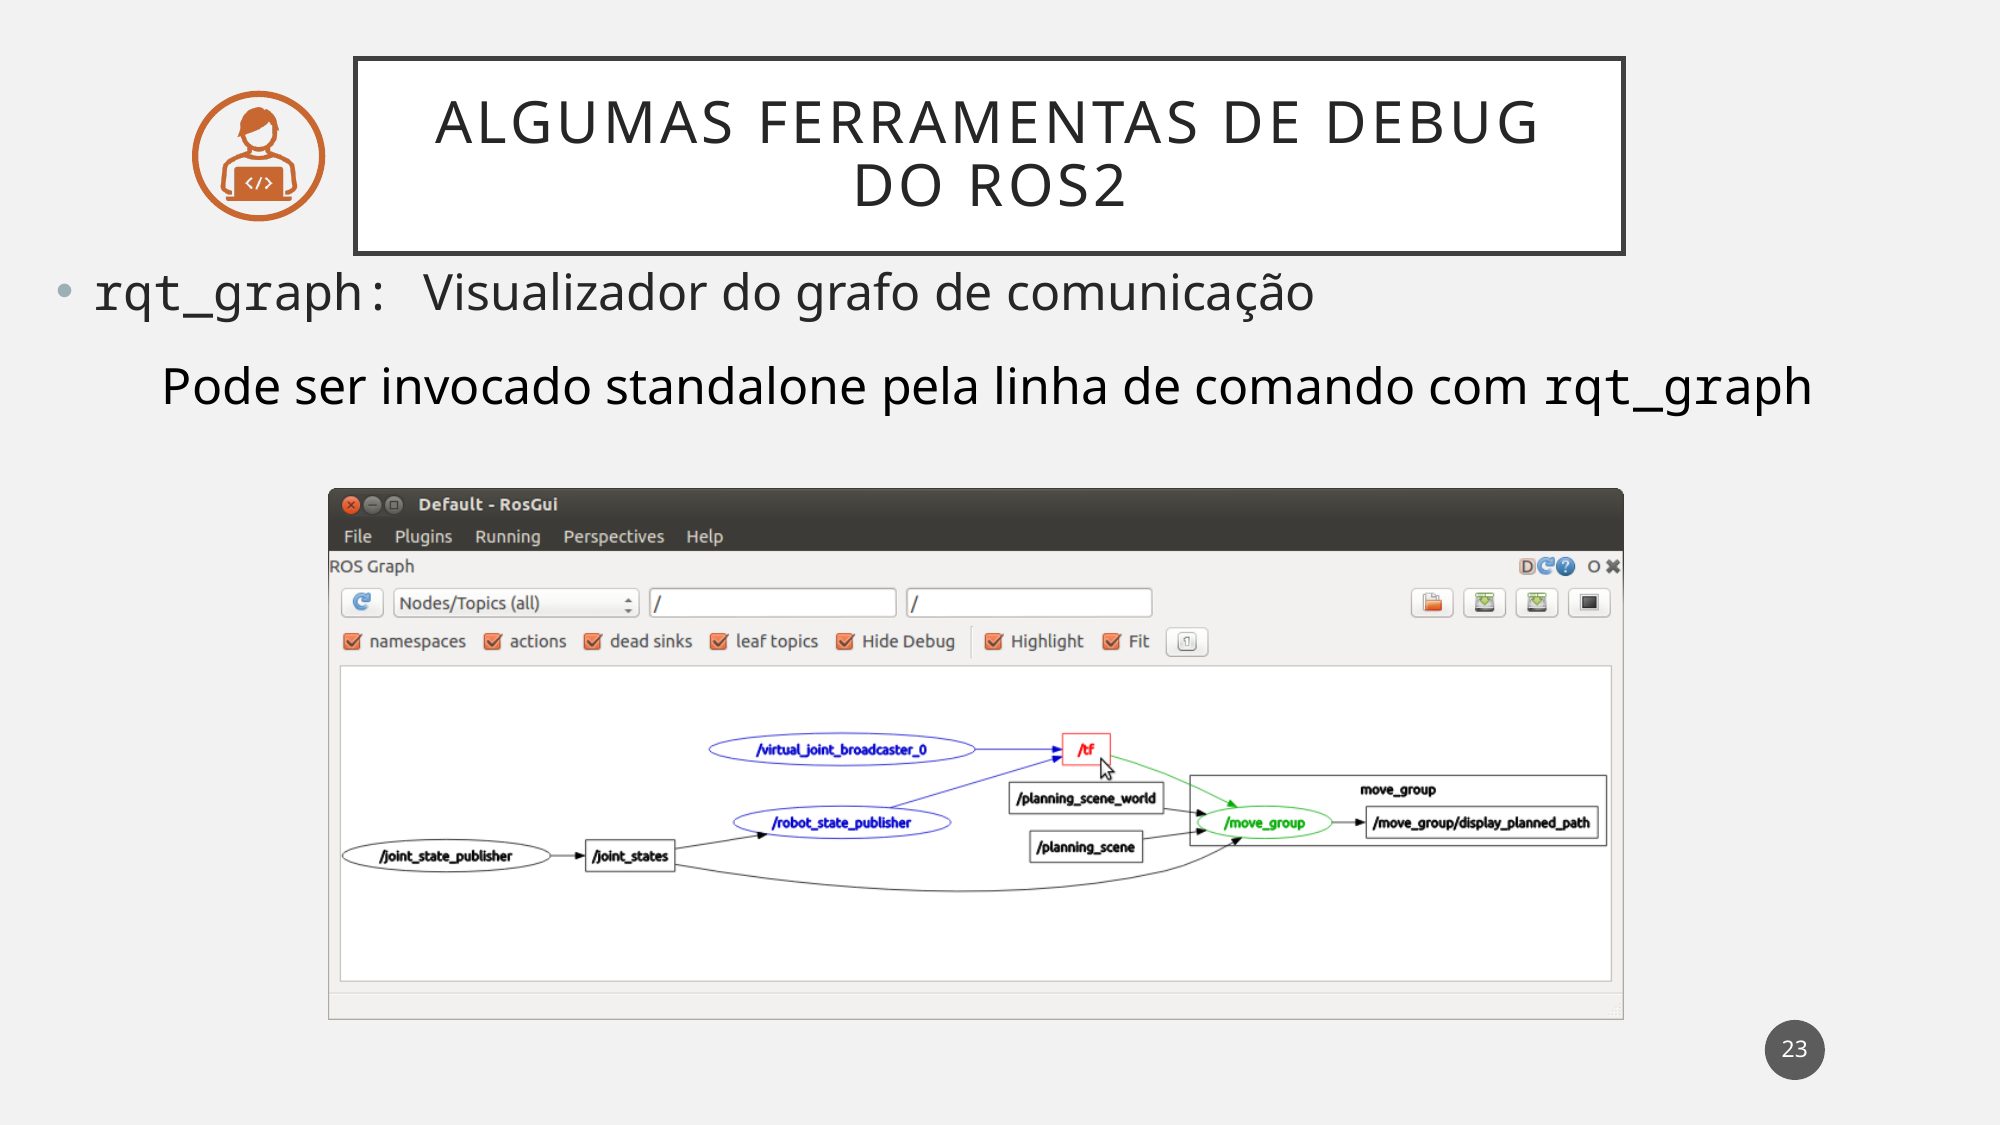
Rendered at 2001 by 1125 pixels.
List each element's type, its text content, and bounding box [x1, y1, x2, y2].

picture [328, 488, 1624, 1020]
list rqt_graph: Visualizador do grafo de comunicação [40, 252, 1962, 354]
title Algumas ferramentas de debug do ROS2 [353, 56, 1626, 252]
text_box Pode ser invocado standalone pela linha de comando com rqt_graph [146, 353, 2000, 437]
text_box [195, 93, 323, 219]
slide_number 23 [1764, 1019, 1825, 1080]
